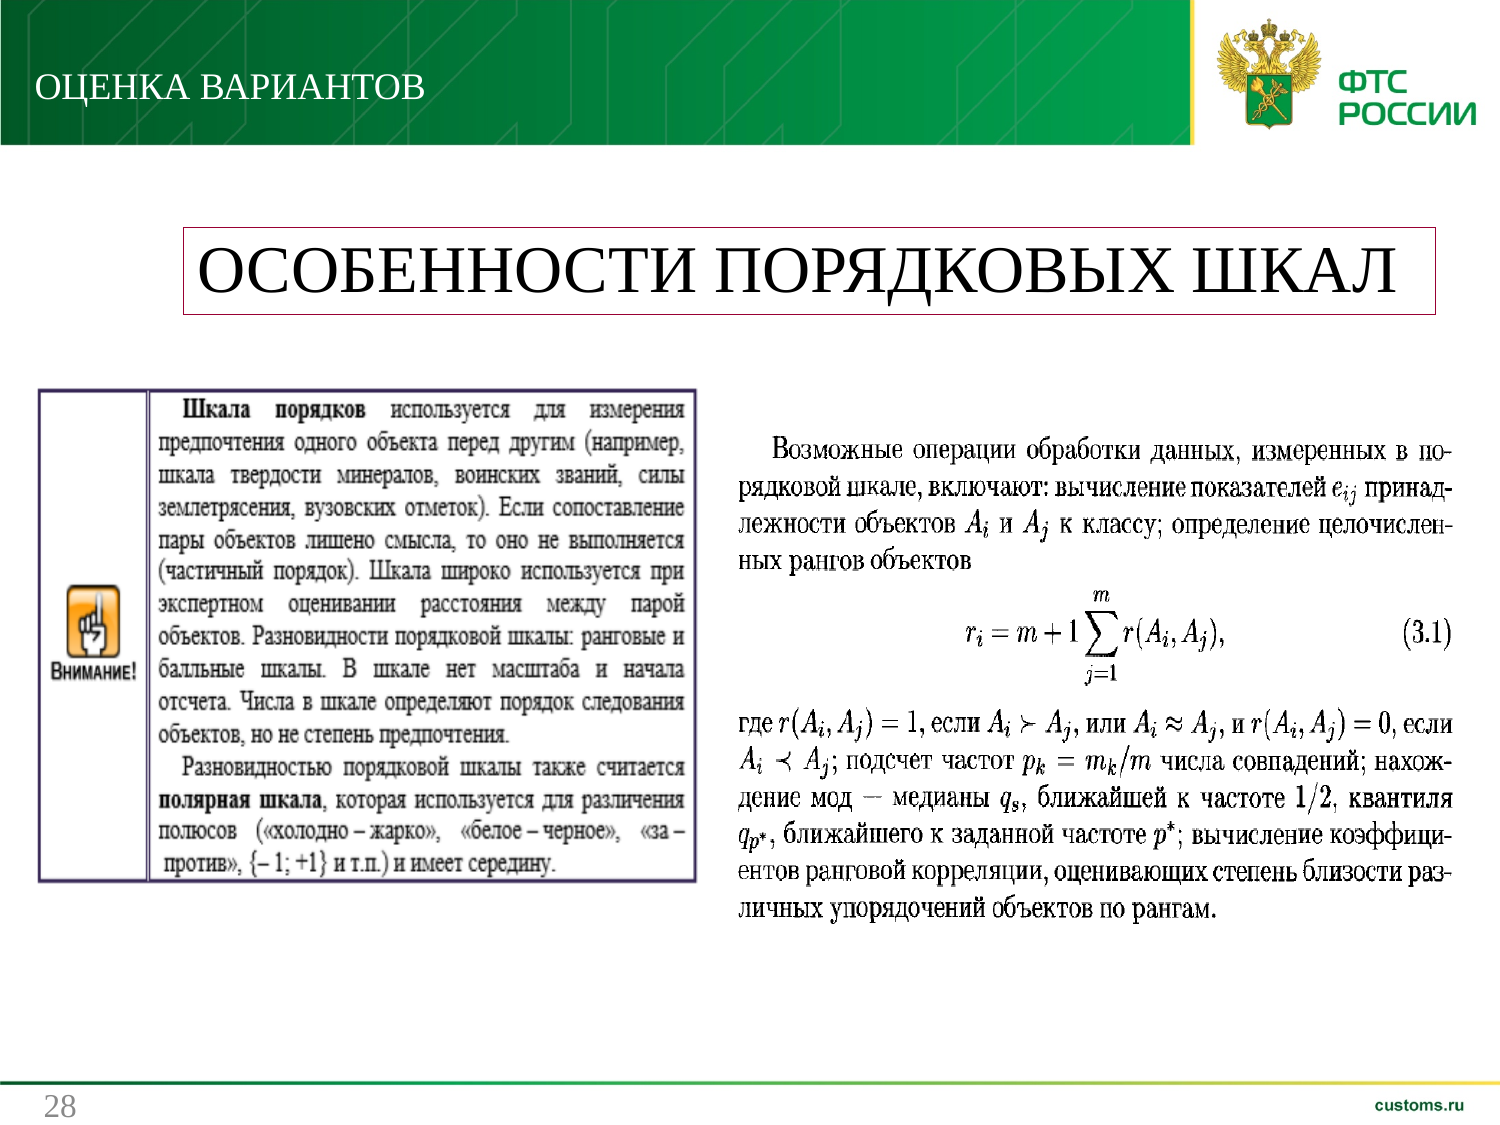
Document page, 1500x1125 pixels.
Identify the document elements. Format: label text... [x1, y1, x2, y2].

picture [0, 0, 1500, 1125]
text_box ОЦЕНКА ВАРИАНТОВ [19, 55, 776, 115]
slide_number 28 [28, 1083, 133, 1125]
title ОСОБЕННОСТИ ПОРЯДКОВЫХ ШКАЛ [183, 227, 1436, 315]
